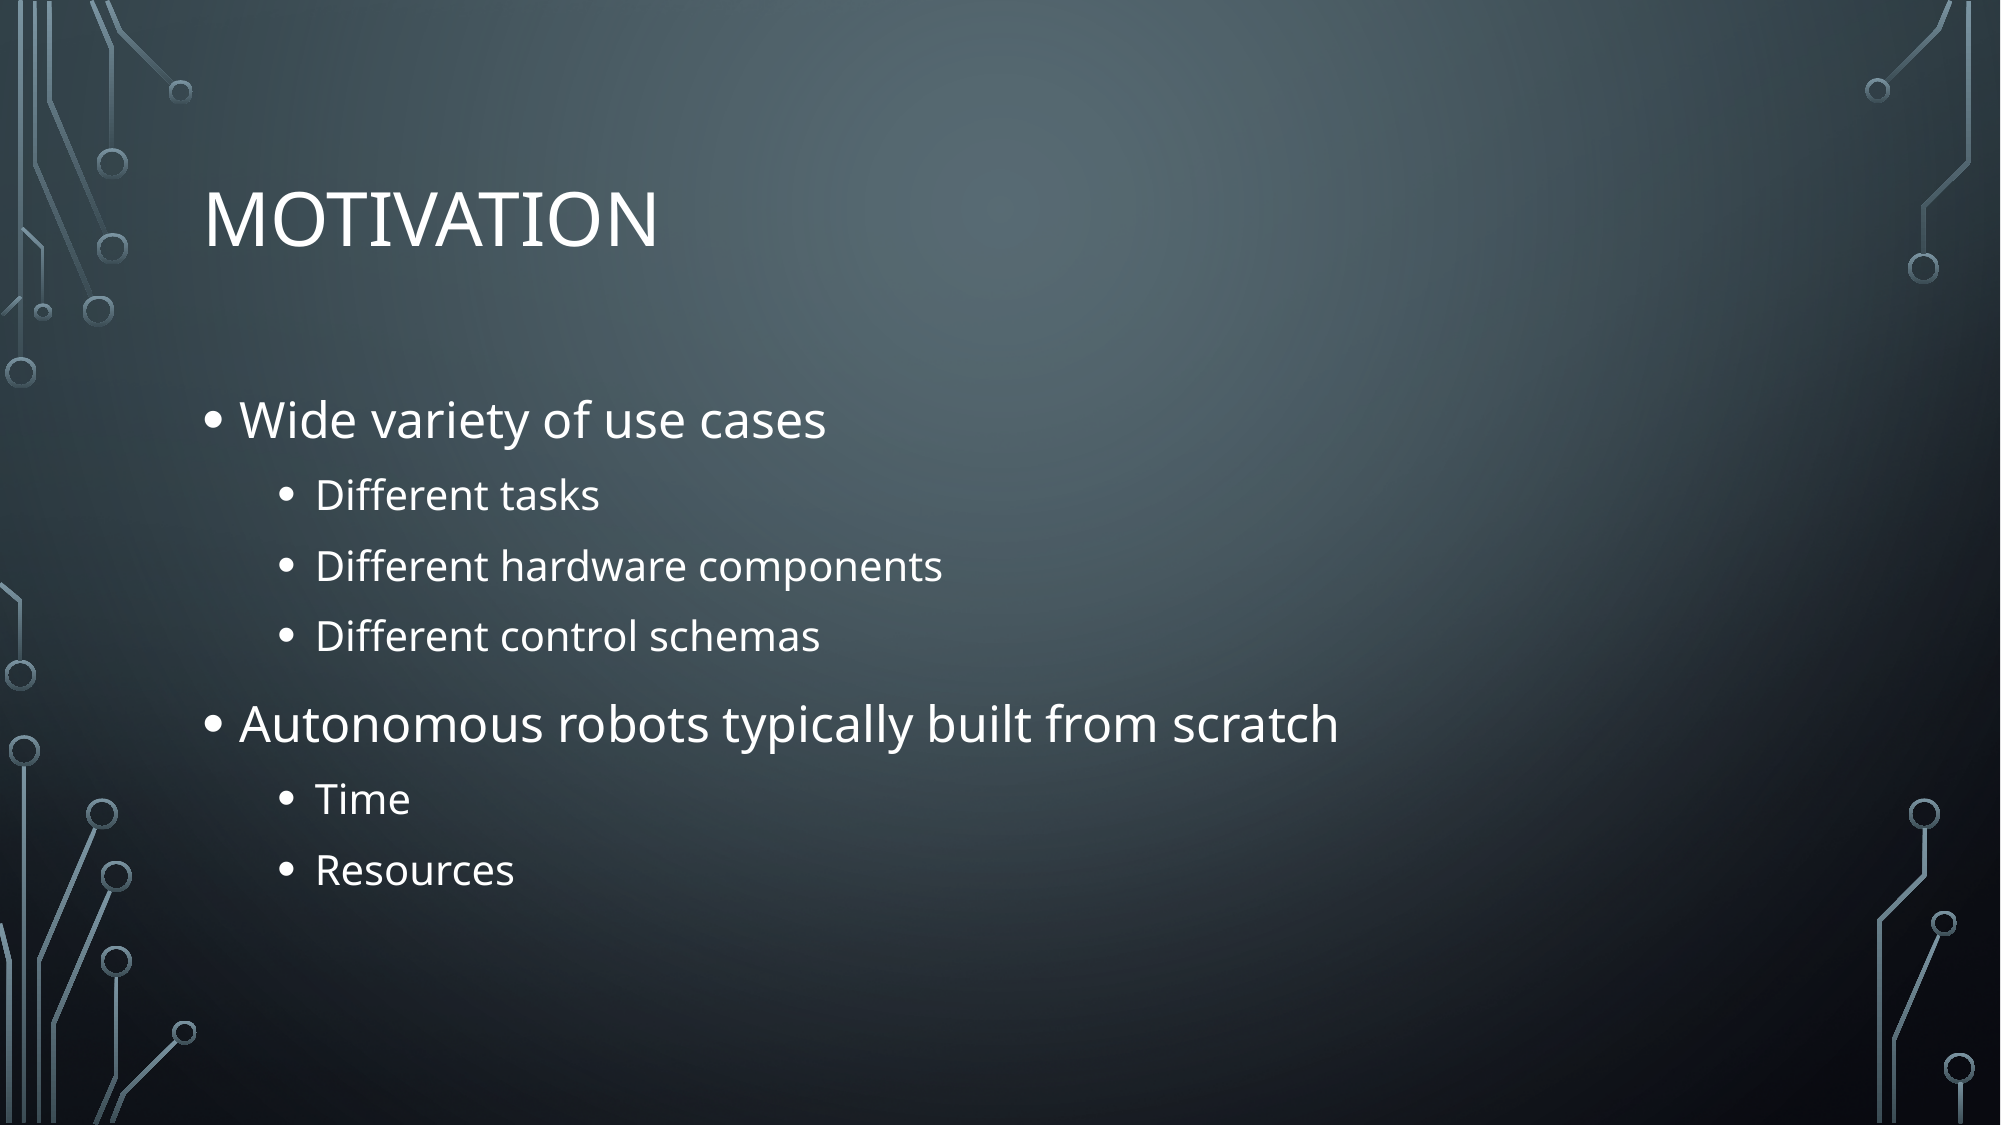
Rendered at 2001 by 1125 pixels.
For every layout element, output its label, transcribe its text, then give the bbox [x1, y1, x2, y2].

list Wide variety of use cases Different tasks Different hardware components Different control schemas Autonomous robots typically built from scratch Time Resources [187, 369, 1813, 950]
title Motivation [187, 101, 1813, 344]
